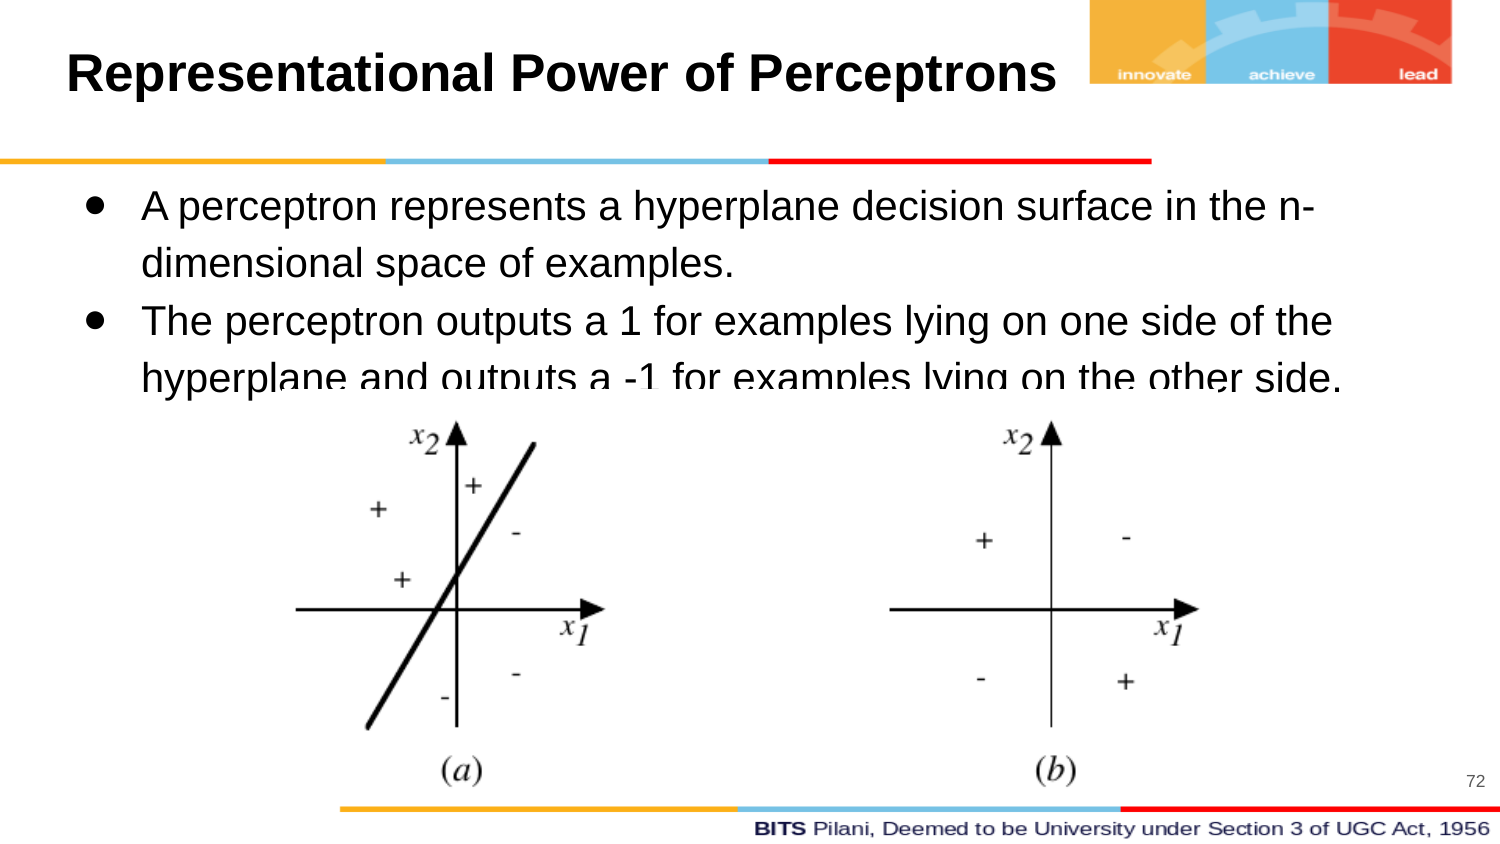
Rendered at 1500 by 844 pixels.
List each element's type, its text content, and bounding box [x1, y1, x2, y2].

slide_number 72 [1410, 755, 1500, 807]
list A perceptron represents a hyperplane decision surface in the n-dimensional space of examples. The perceptron outputs a 1 for examples lying on one side of the hyperplane and outputs a -1 for examples lying on the other side. [51, 155, 1449, 807]
title Representational Power of Perceptrons [51, 23, 1449, 118]
picture [281, 389, 1219, 798]
picture [0, 0, 1500, 844]
